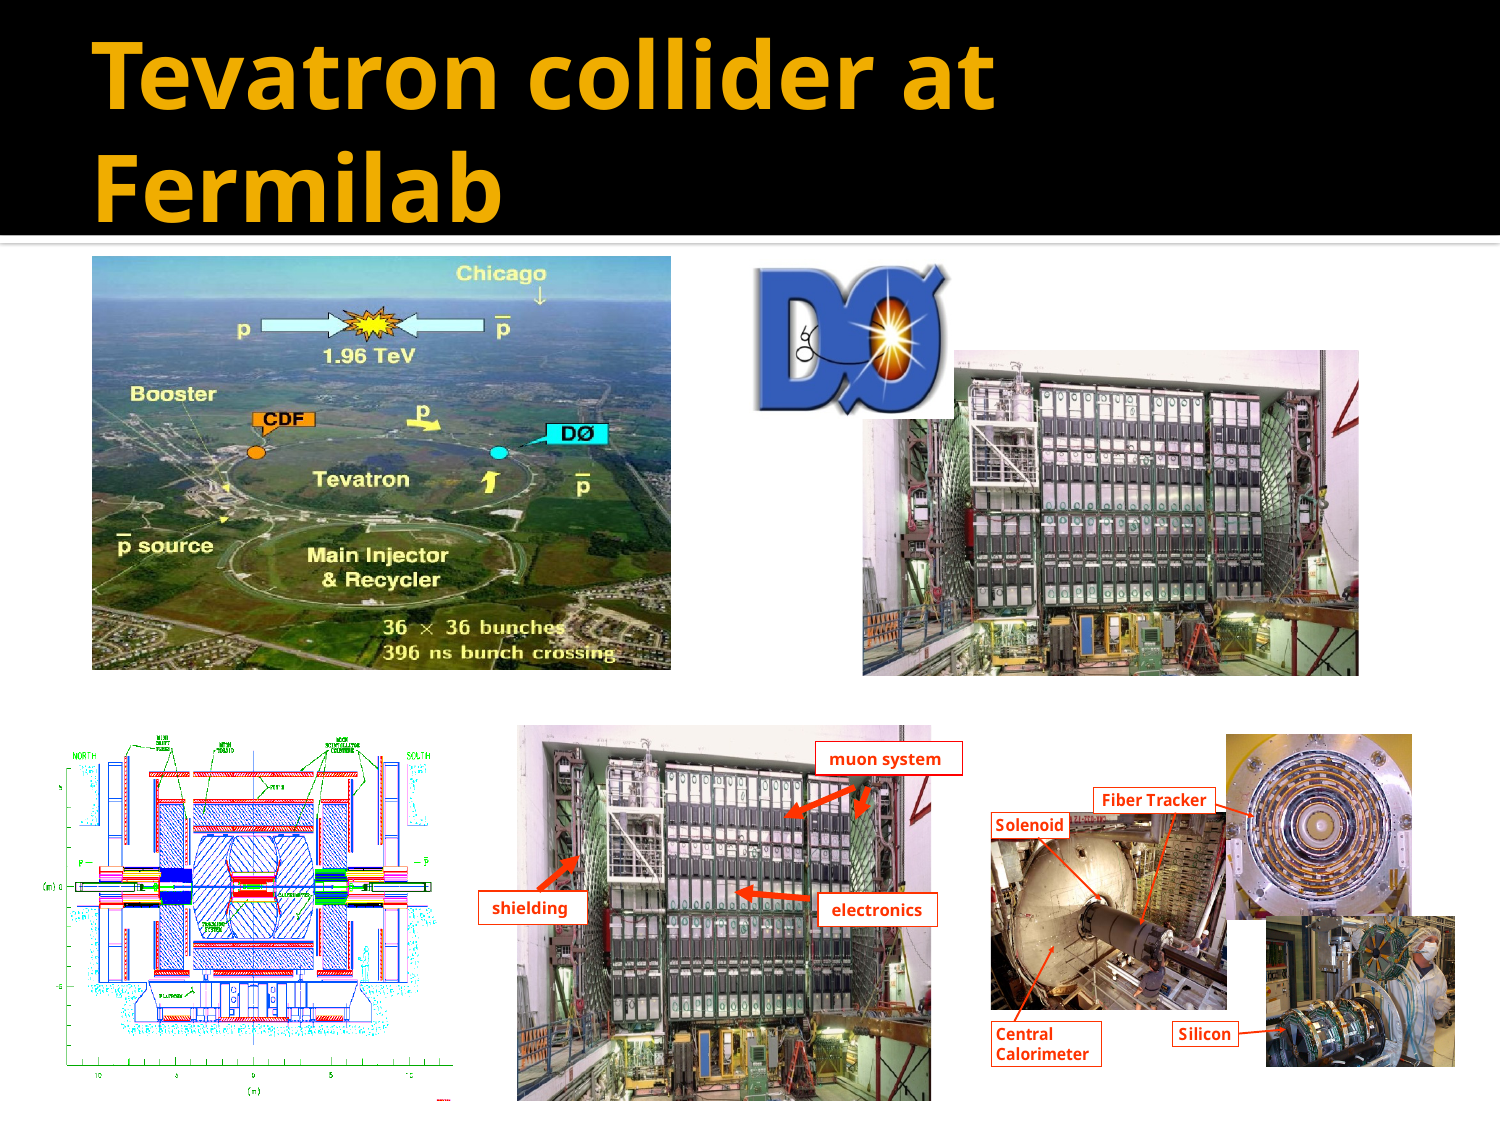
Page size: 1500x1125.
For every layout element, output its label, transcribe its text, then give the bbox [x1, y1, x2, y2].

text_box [37, 724, 1463, 1101]
title Tevatron collider at Fermilab [75, 25, 1425, 231]
picture [749, 259, 1359, 676]
picture [92, 256, 671, 670]
